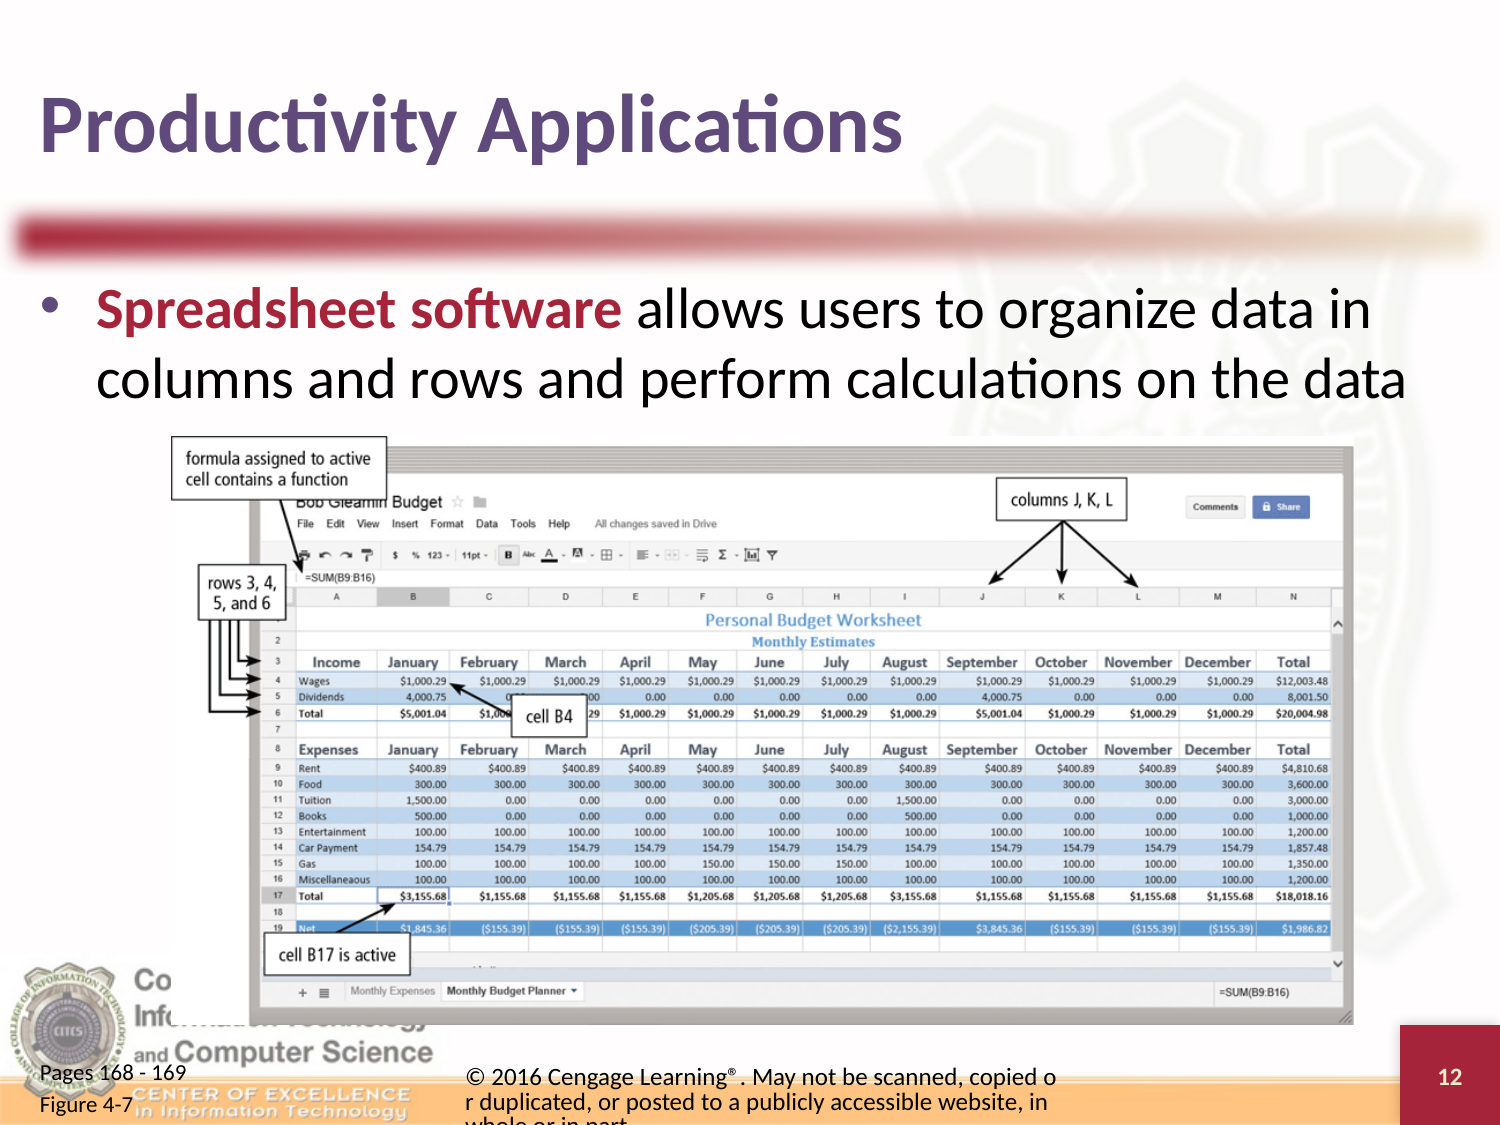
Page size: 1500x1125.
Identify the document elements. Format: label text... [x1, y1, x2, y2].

title Productivity Applications [24, 24, 1475, 213]
list Spreadsheet software allows users to organize data in columns and rows and perform calculations on the data [24, 262, 1475, 1025]
picture [171, 436, 1354, 1026]
list Pages 168 - 169 Figure 4-7 [24, 1050, 300, 1125]
slide_number 12 [1400, 1025, 1500, 1125]
footer © 2016 Cengage Learning®. May not be scanned, copied or duplicated, or posted to a publicly accessible website, in whole or in part. [450, 1037, 1075, 1113]
